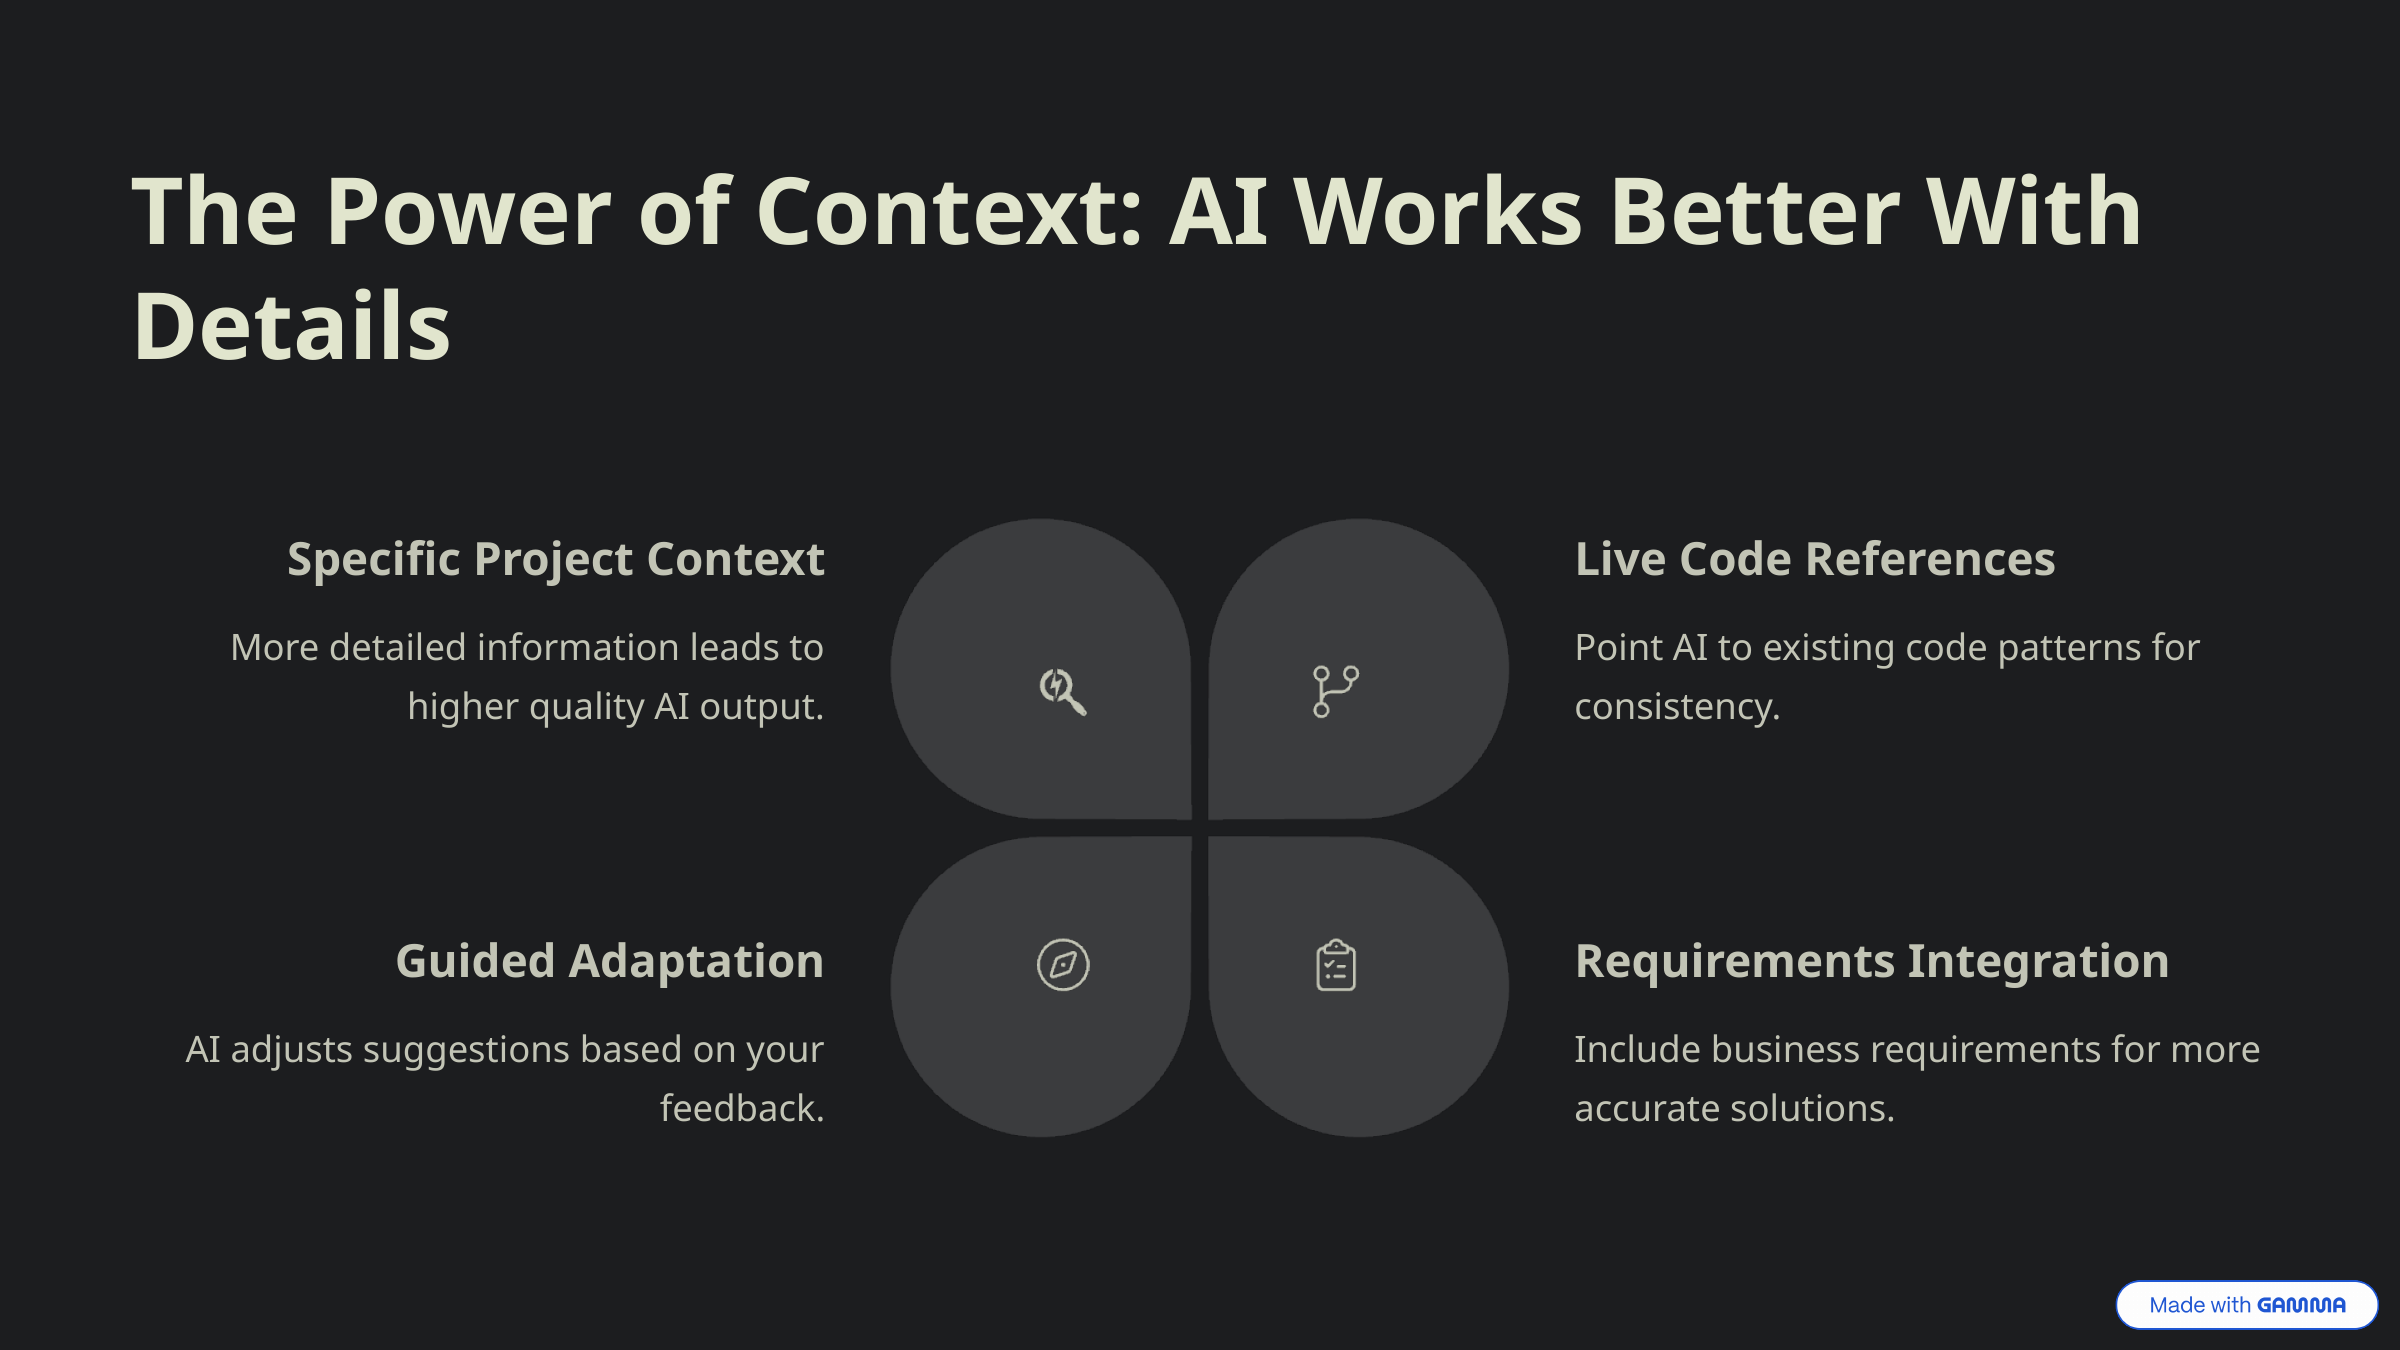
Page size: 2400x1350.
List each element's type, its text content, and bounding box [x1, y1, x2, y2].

text_box Specific Project Context [311, 527, 825, 586]
text_box AI adjusts suggestions based on your feedback. [130, 1010, 825, 1130]
text_box The Power of Context: AI Works Better With Details [130, 147, 2270, 380]
picture [2106, 1271, 2389, 1339]
text_box Requirements Integration [1575, 929, 2121, 988]
text_box More detailed information leads to higher quality AI output. [130, 607, 825, 727]
text_box Include business requirements for more accurate solutions. [1575, 1010, 2270, 1130]
picture [825, 453, 1575, 1203]
text_box Point AI to existing code patterns for consistency. [1575, 607, 2270, 727]
text_box Guided Adaptation [360, 929, 825, 988]
text_box Live Code References [1575, 527, 2040, 586]
